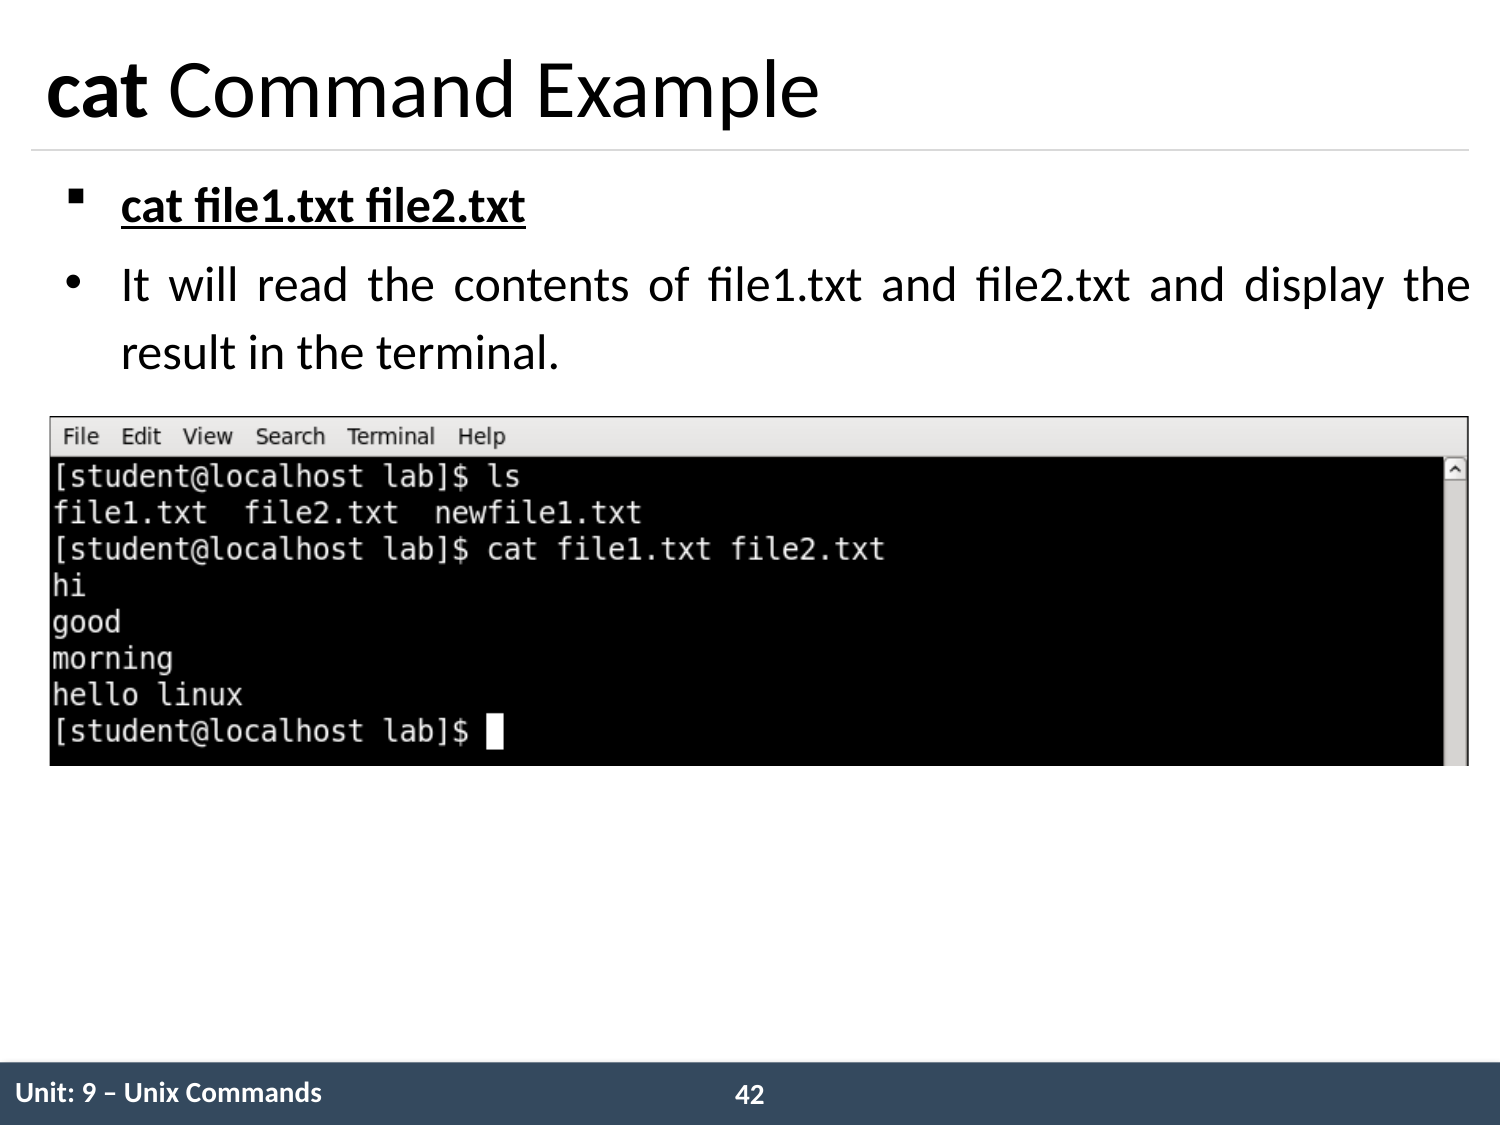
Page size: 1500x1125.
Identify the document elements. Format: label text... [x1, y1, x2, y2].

list cat file1.txt file2.txt It will read the contents of file1.txt and file2.txt and display the result in the terminal. [49, 156, 1488, 1032]
title cat Command Example [31, 17, 1469, 150]
picture [49, 416, 1469, 766]
